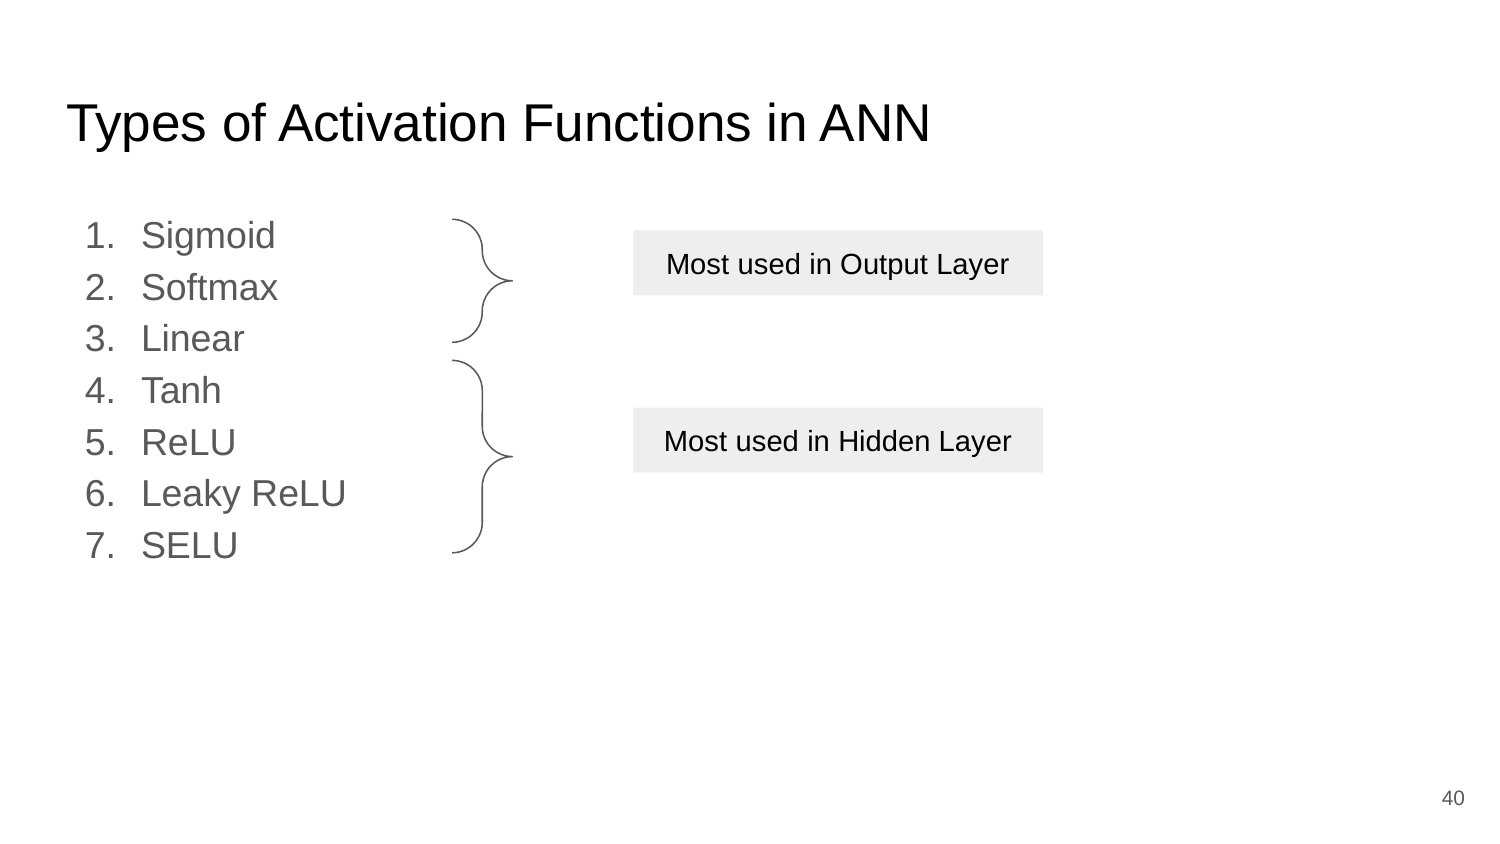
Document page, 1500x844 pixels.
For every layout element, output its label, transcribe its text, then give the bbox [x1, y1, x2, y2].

title Types of Activation Functions in ANN [51, 72, 1449, 167]
text_box Most used in Output Layer [633, 230, 1043, 296]
text_box [452, 360, 513, 553]
text_box [452, 219, 513, 343]
slide_number ‹#› [1389, 764, 1480, 830]
text_box Most used in Hidden Layer [633, 407, 1043, 473]
list Sigmoid Softmax Linear Tanh ReLU Leaky ReLU SELU [51, 189, 1449, 750]
